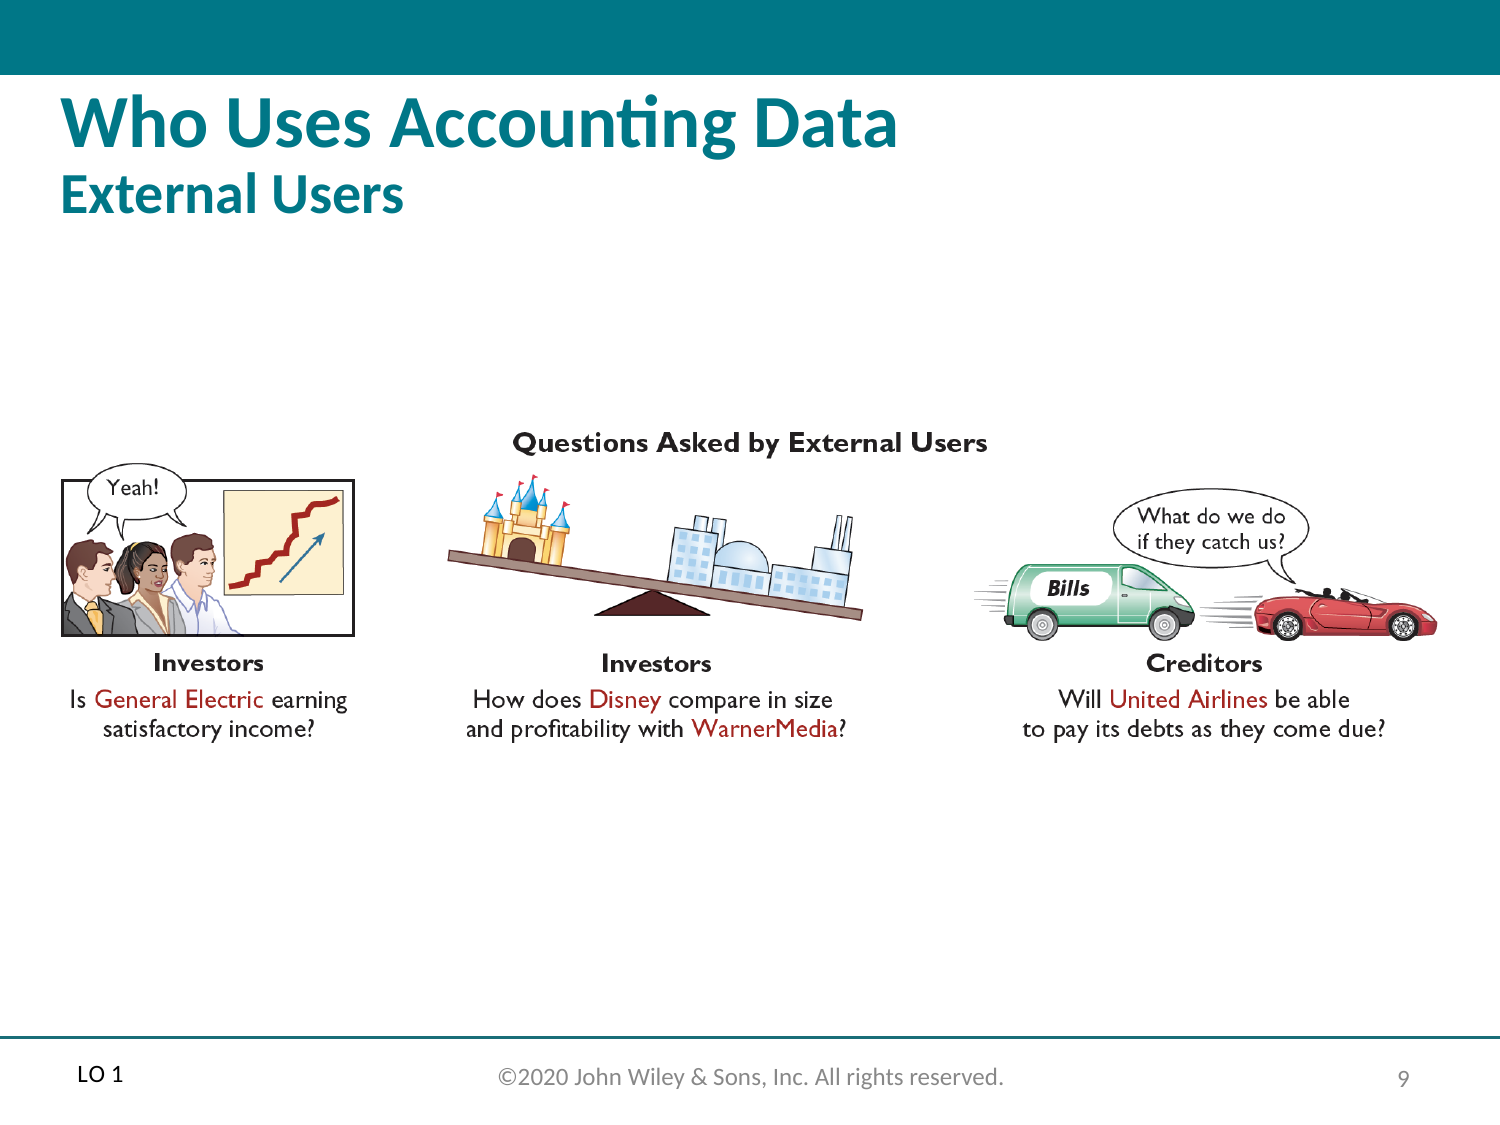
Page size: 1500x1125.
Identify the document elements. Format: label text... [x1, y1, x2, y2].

picture [52, 423, 1448, 749]
list L O 1 [62, 1053, 155, 1099]
title Who Uses Accounting Data External Users [45, 75, 1447, 235]
